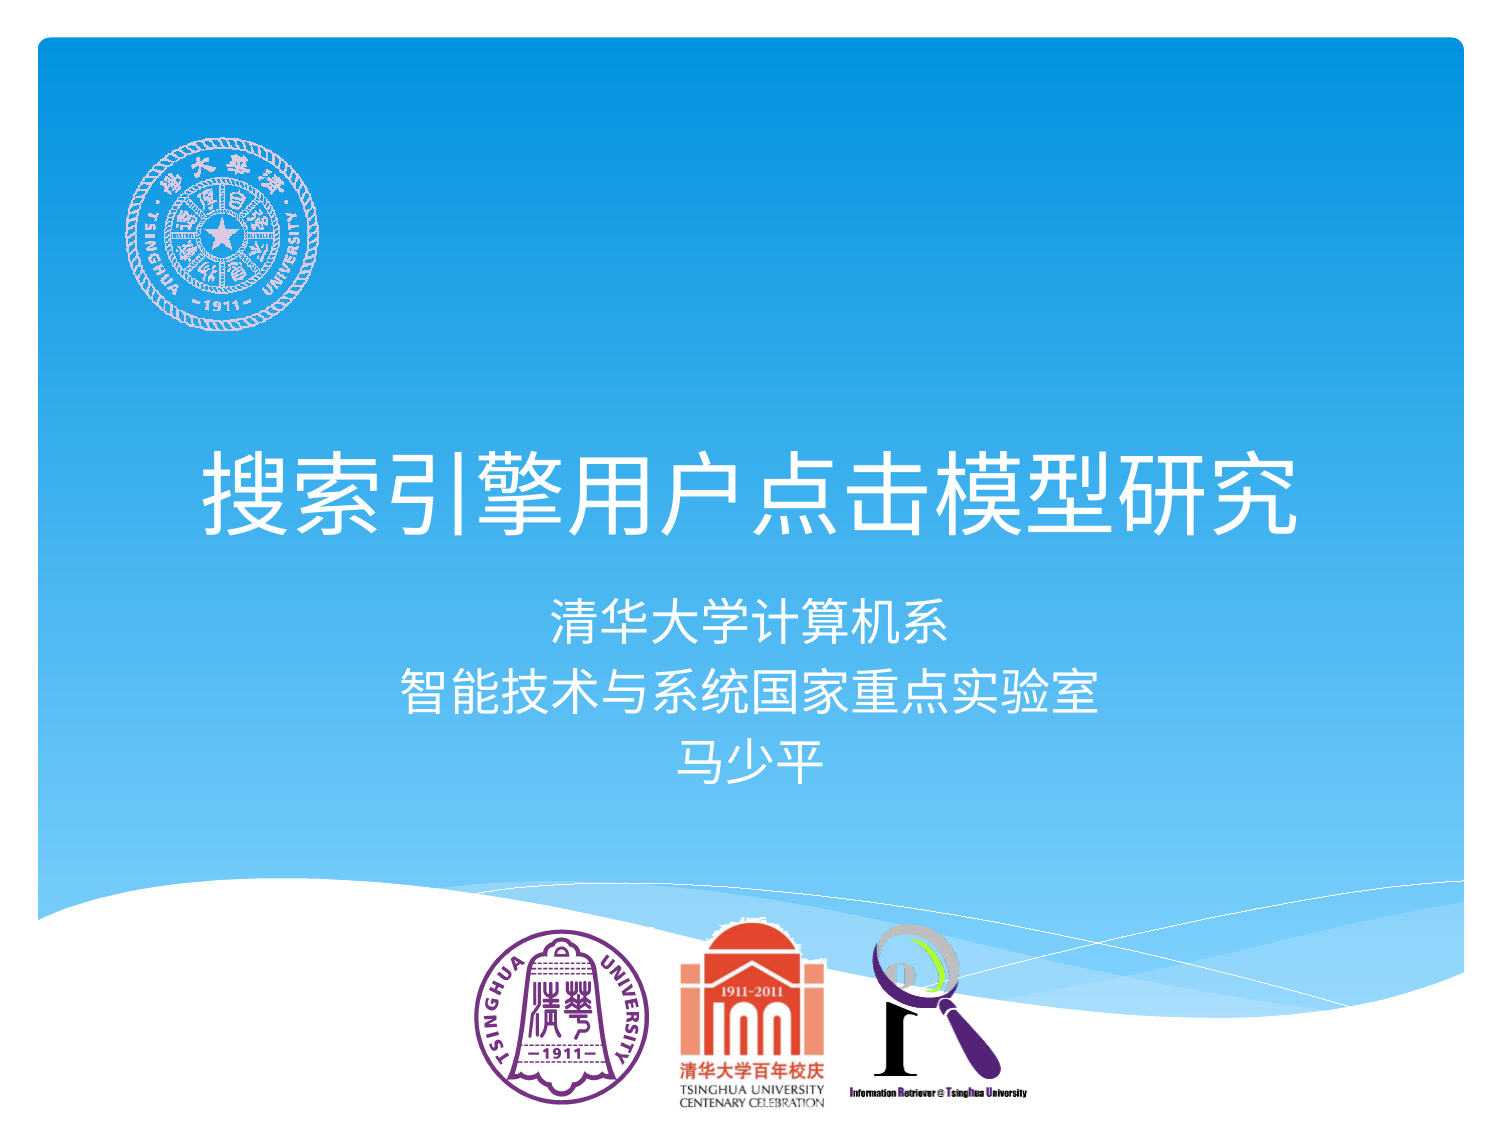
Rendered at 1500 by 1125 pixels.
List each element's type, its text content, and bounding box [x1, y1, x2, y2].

picture [673, 911, 829, 1110]
picture [470, 927, 654, 1106]
title 搜索引擎用户点击模型研究 [112, 262, 1388, 555]
subtitle 清华大学计算机系 智能技术与系统国家重点实验室 马少平 [225, 583, 1275, 825]
picture [846, 920, 1030, 1101]
